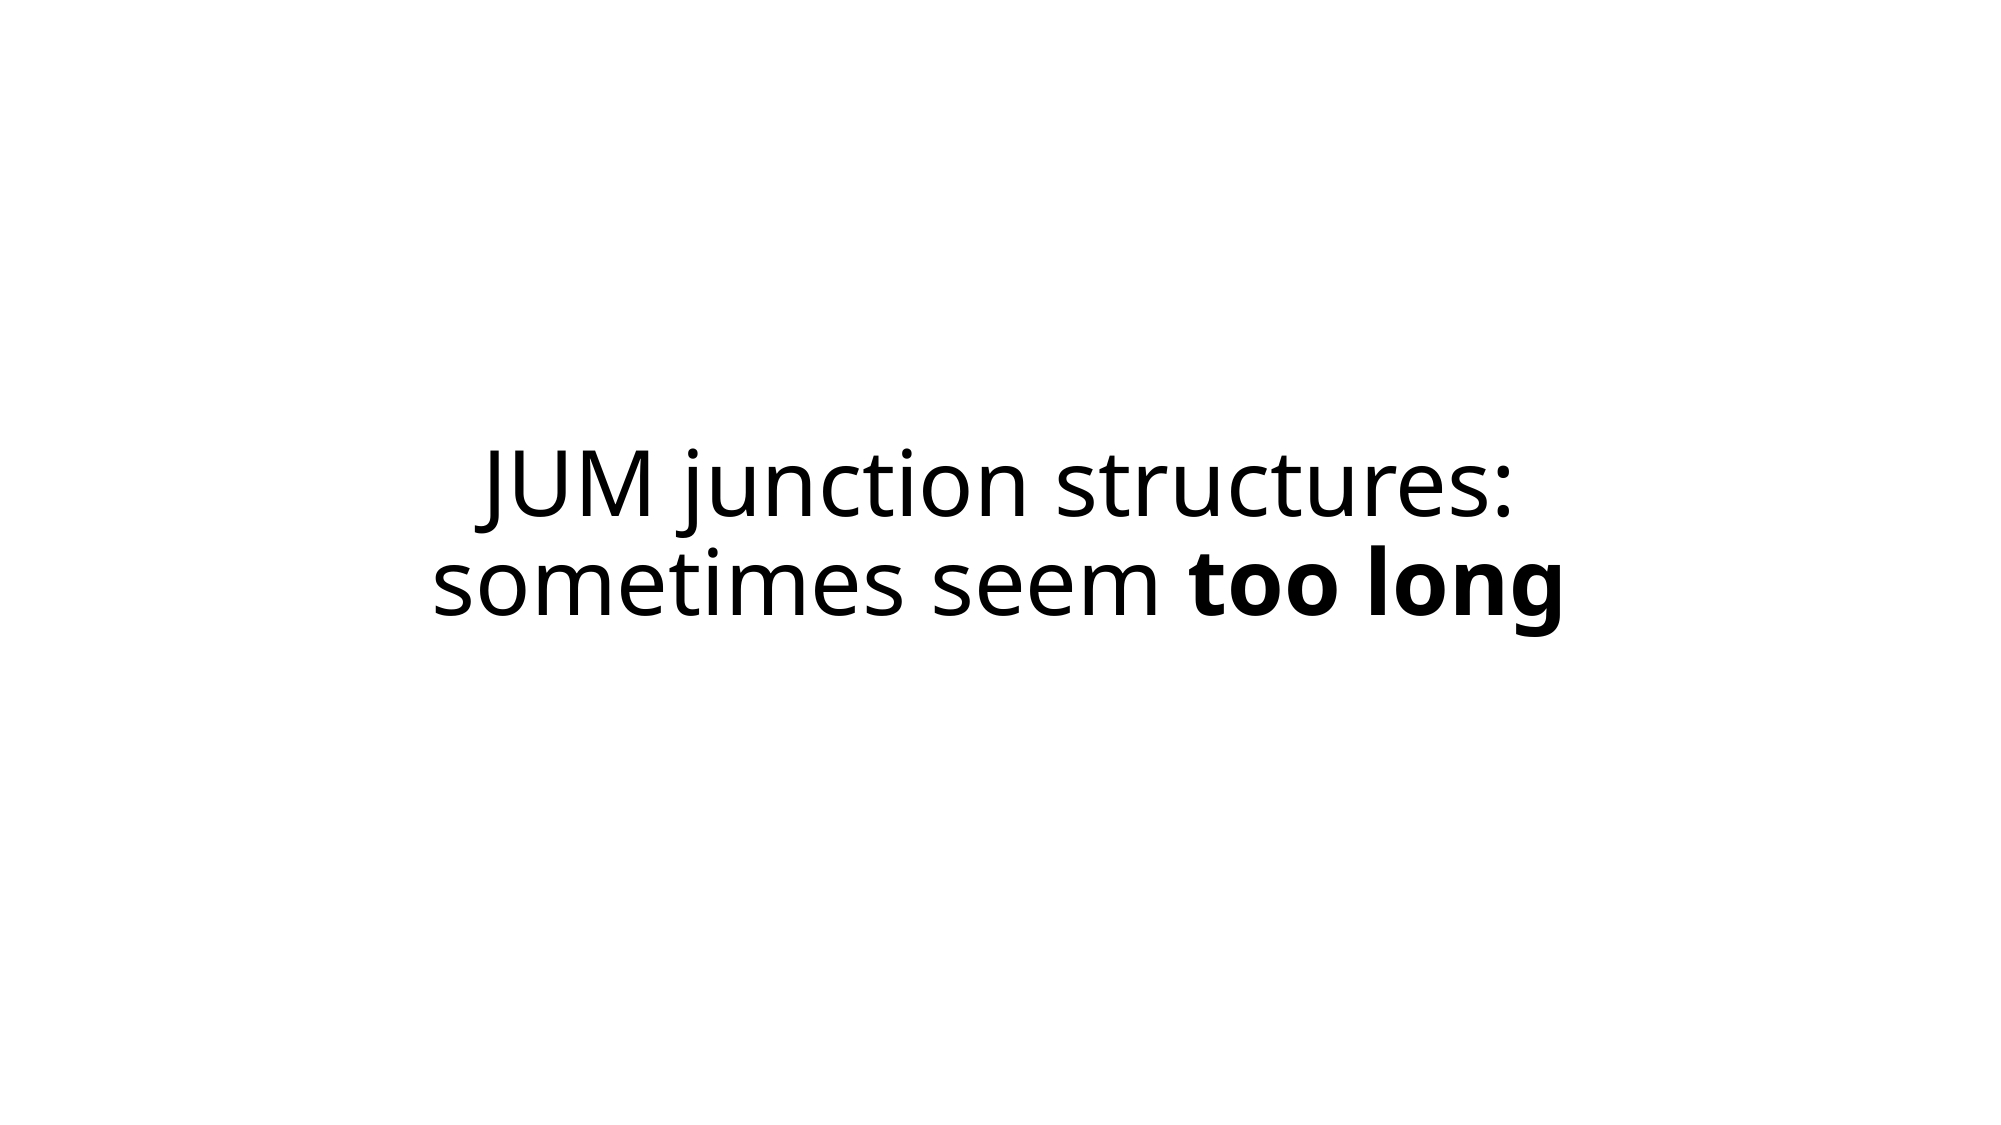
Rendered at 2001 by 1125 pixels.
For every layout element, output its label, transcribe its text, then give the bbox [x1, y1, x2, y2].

title JUM junction structures: sometimes seem too long [283, 427, 1717, 646]
